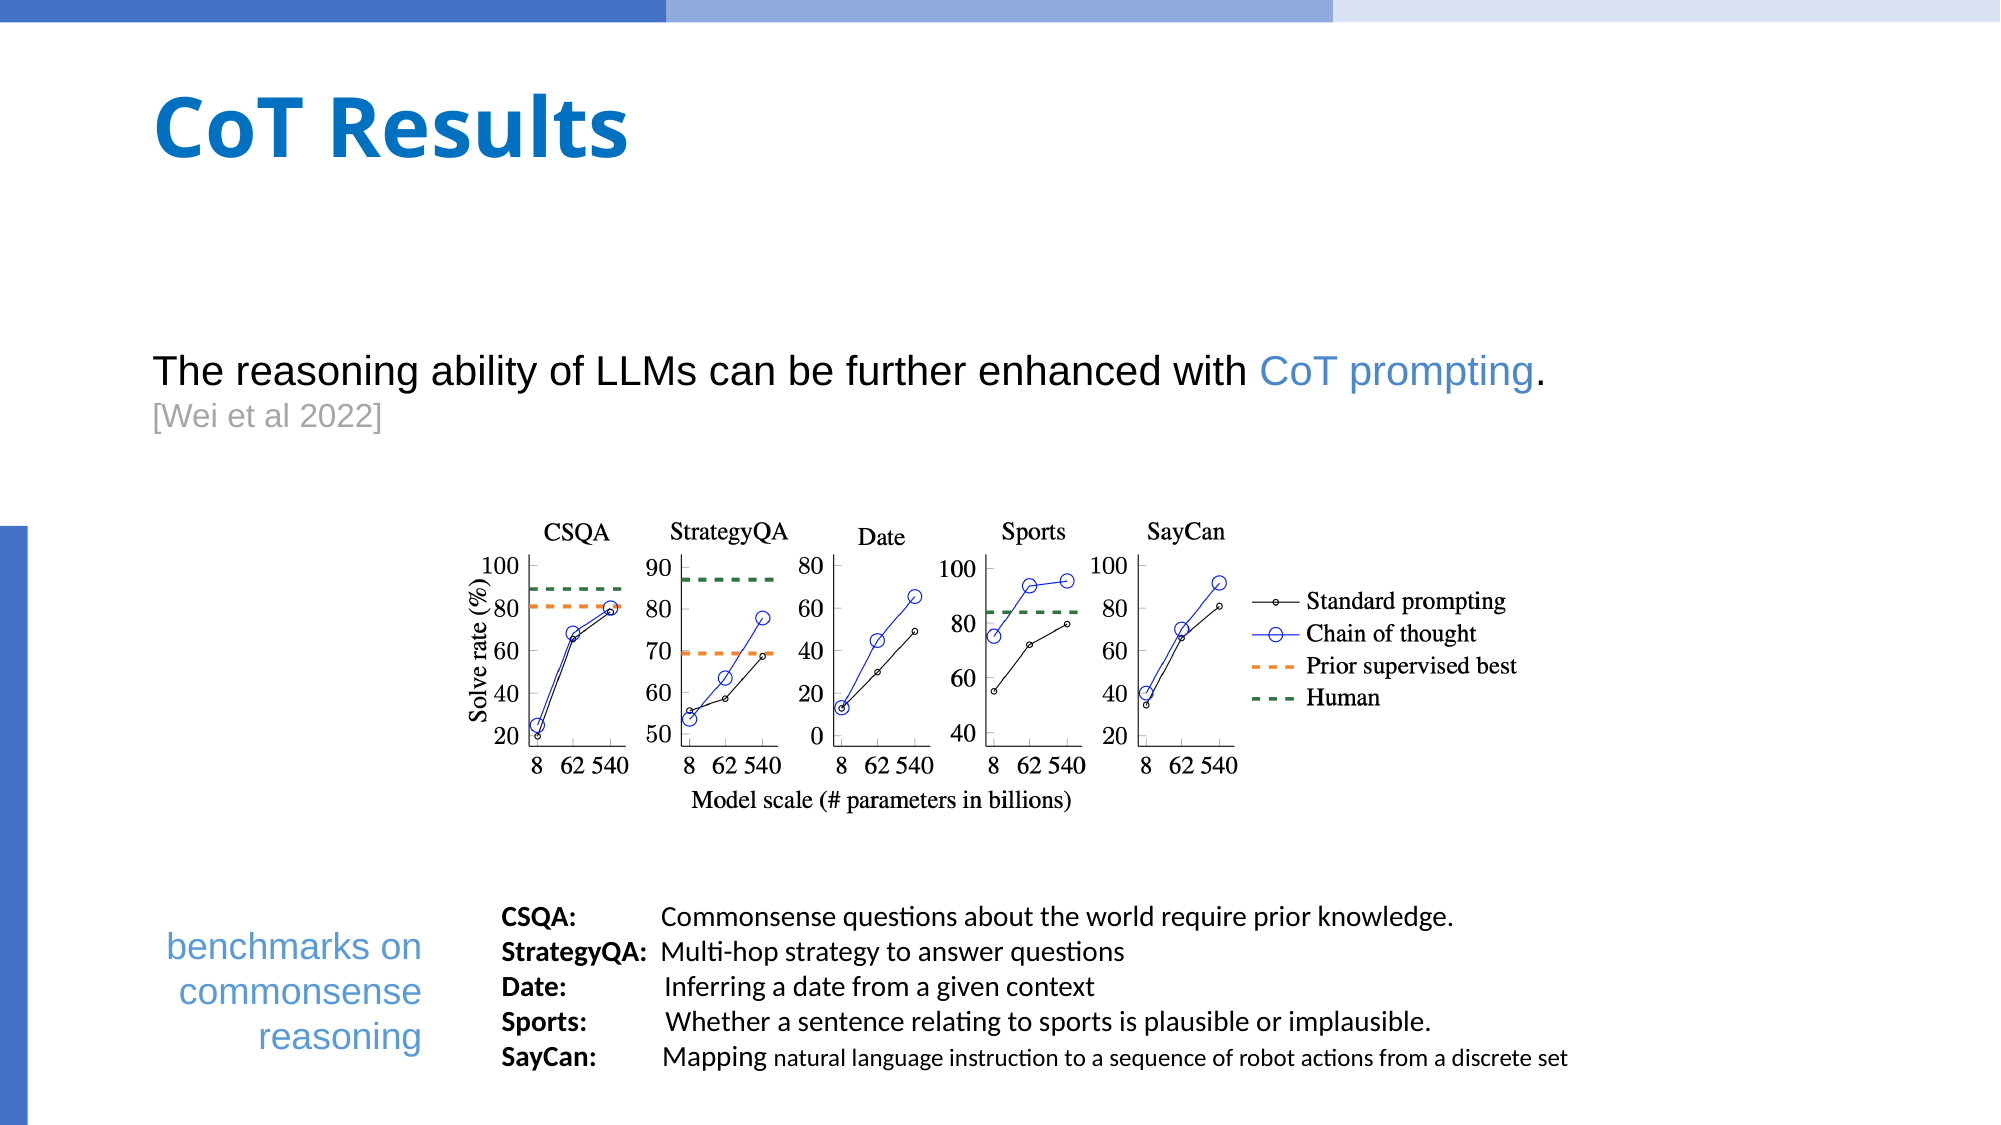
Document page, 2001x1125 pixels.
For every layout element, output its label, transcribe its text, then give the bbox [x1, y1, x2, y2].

text_box The reasoning ability of LLMs can be further enhanced with CoT prompting. [Wei et al 2022] [137, 336, 1884, 442]
picture [401, 506, 1556, 828]
text_box benchmarks on commonsense reasoning [71, 915, 437, 1065]
title CoT Results [137, 59, 1863, 201]
text_box CSQA: Commonsense questions about the world require prior knowledge. StrategyQA: Multi-hop strategy to answer questions Date: Inferring a date from a given context Sports: Whether a sentence relating to sports is plausible or implausible. SayCan: Mapping natural language instruction to a sequence of robot actions from a discrete set [486, 855, 1778, 1080]
